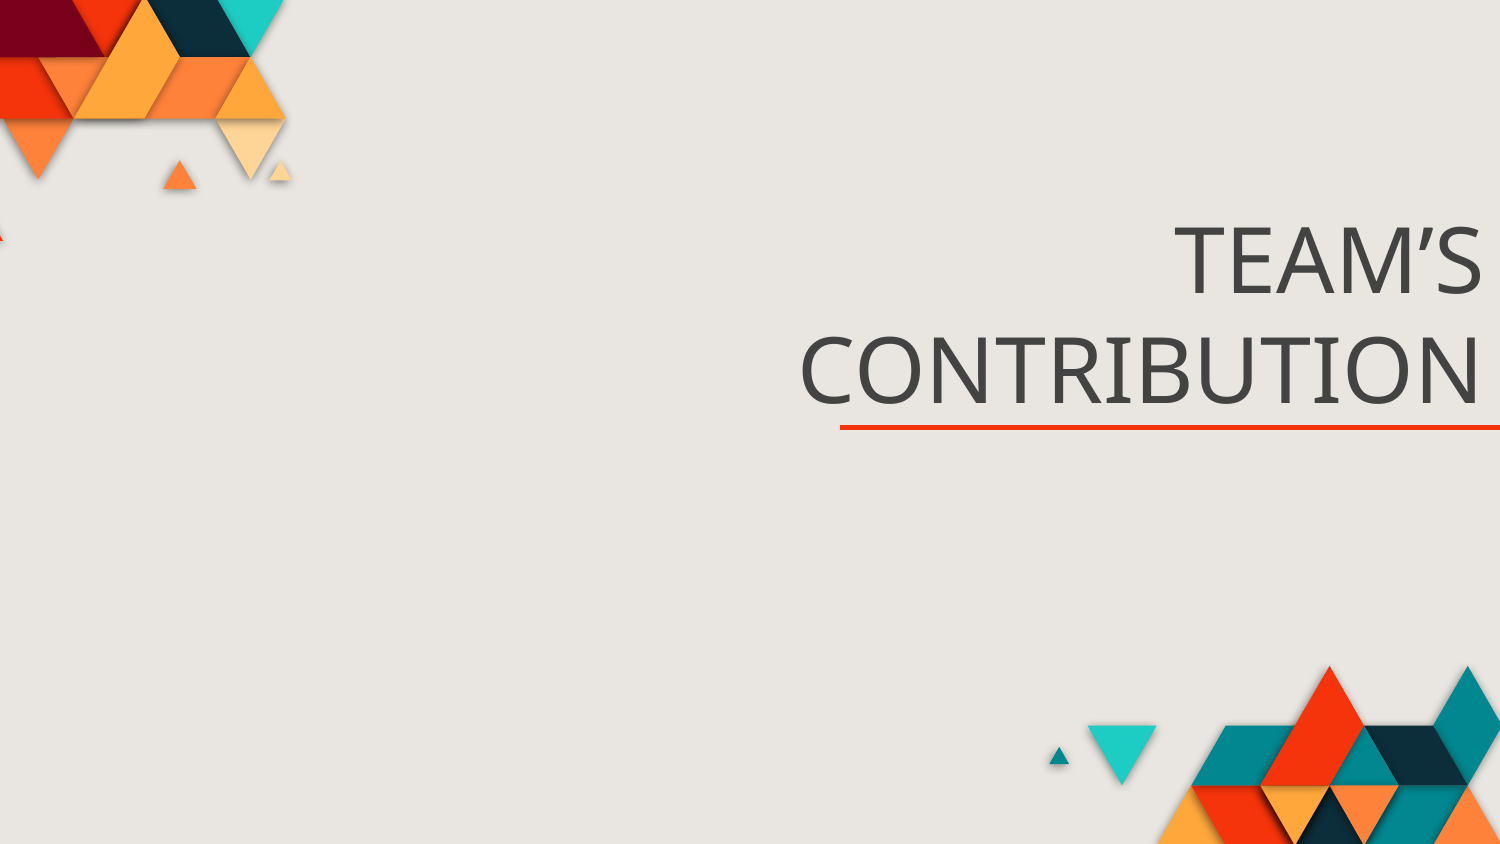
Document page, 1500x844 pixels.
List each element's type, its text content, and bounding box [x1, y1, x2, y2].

title TEAM’S CONTRIBUTION [704, 341, 1500, 437]
